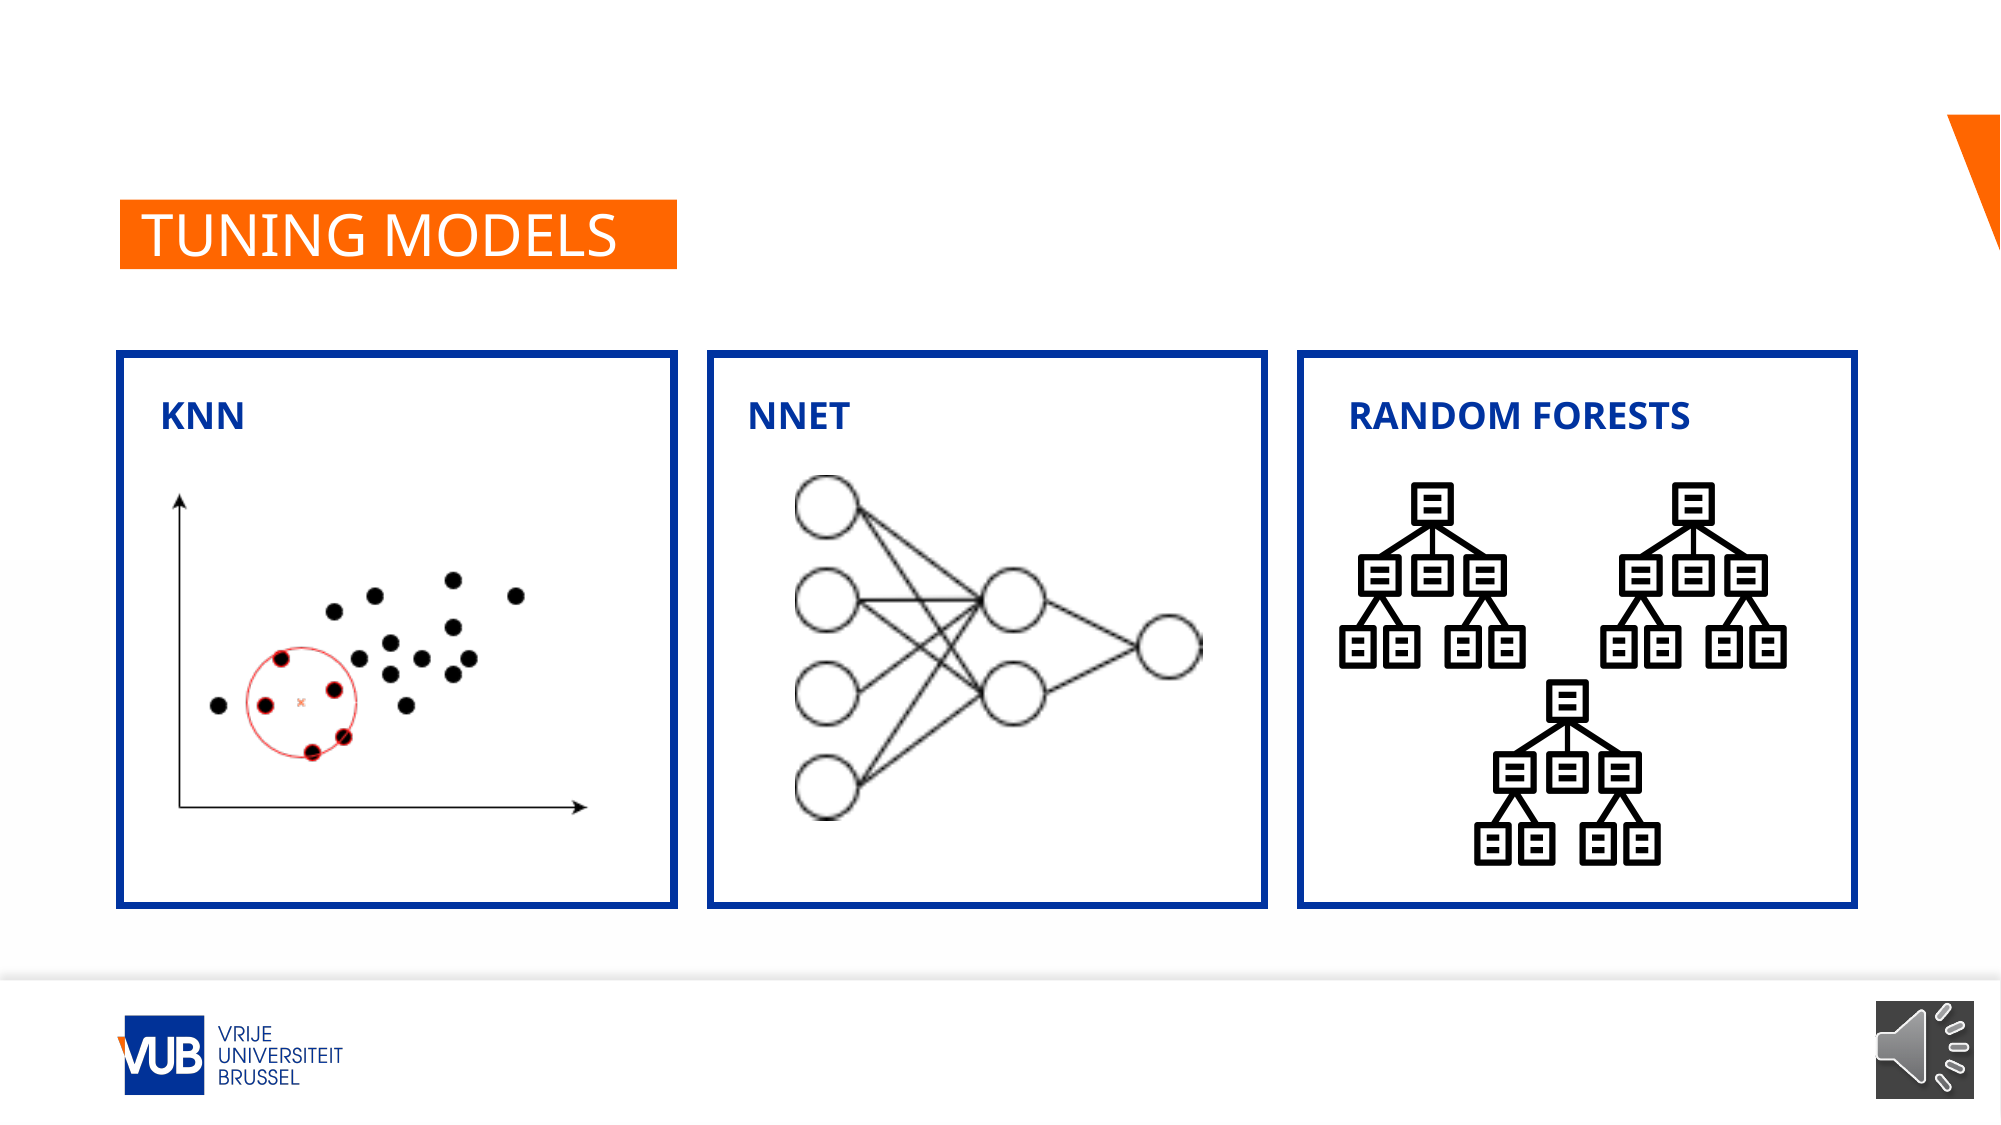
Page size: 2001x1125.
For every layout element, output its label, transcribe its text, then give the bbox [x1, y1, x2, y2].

text_box [1300, 353, 1856, 906]
picture [795, 475, 1203, 822]
picture [1874, 999, 1975, 1100]
picture [110, 1000, 357, 1110]
text_box RANDOM FORESTS [1333, 384, 1822, 445]
text_box KNN [145, 384, 652, 445]
picture [168, 483, 600, 822]
picture [1333, 476, 1792, 871]
text_box [709, 353, 1265, 906]
title tuning MODELS [120, 199, 677, 270]
text_box [119, 353, 675, 906]
text_box NNET [732, 384, 1265, 535]
